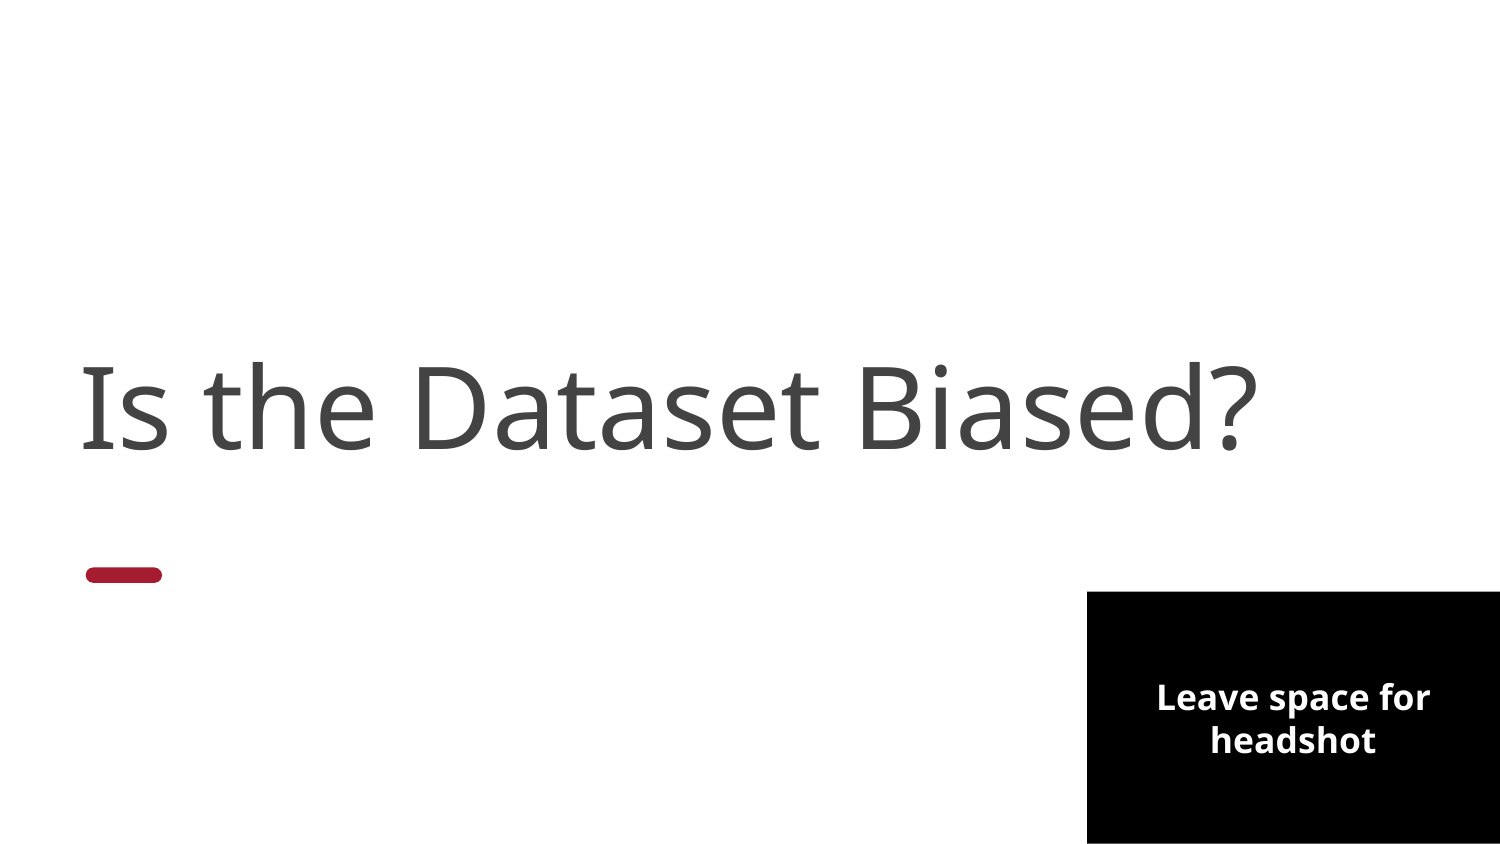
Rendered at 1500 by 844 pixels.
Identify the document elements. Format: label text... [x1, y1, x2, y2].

title Is the Dataset Biased? [64, 172, 1349, 490]
